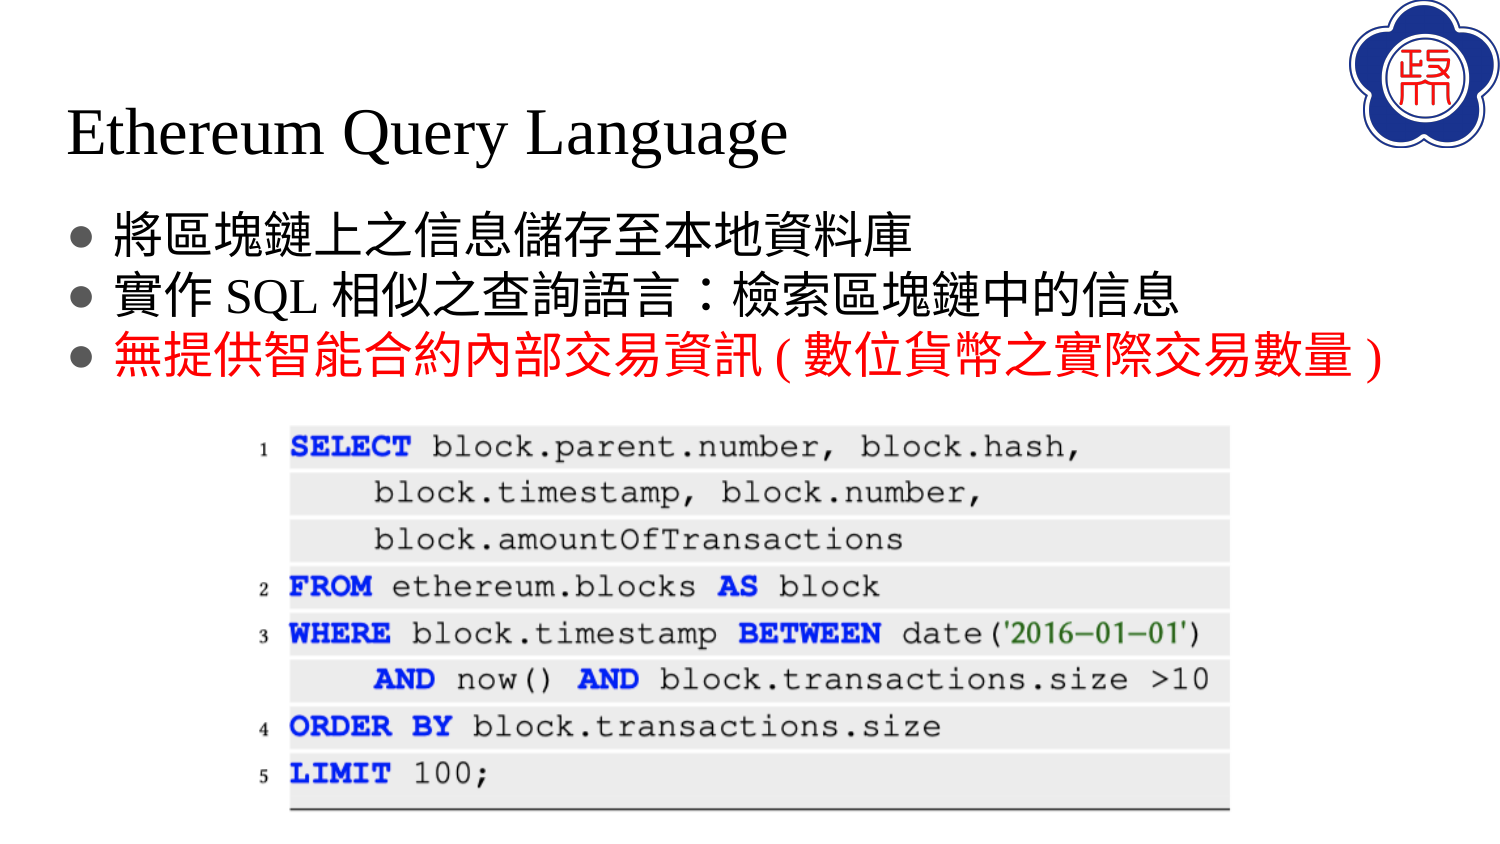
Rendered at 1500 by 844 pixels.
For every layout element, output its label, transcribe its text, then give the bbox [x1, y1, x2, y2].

picture [249, 415, 1251, 823]
list 將區塊鏈上之信息儲存至本地資料庫 實作SQL相似之查詢語言：檢索區塊鏈中的信息 無提供智能合約內部交易資訊(數位貨幣之實際交易數量) [51, 189, 1449, 801]
title Ethereum Query Language [51, 72, 1449, 167]
picture [1349, 0, 1500, 148]
